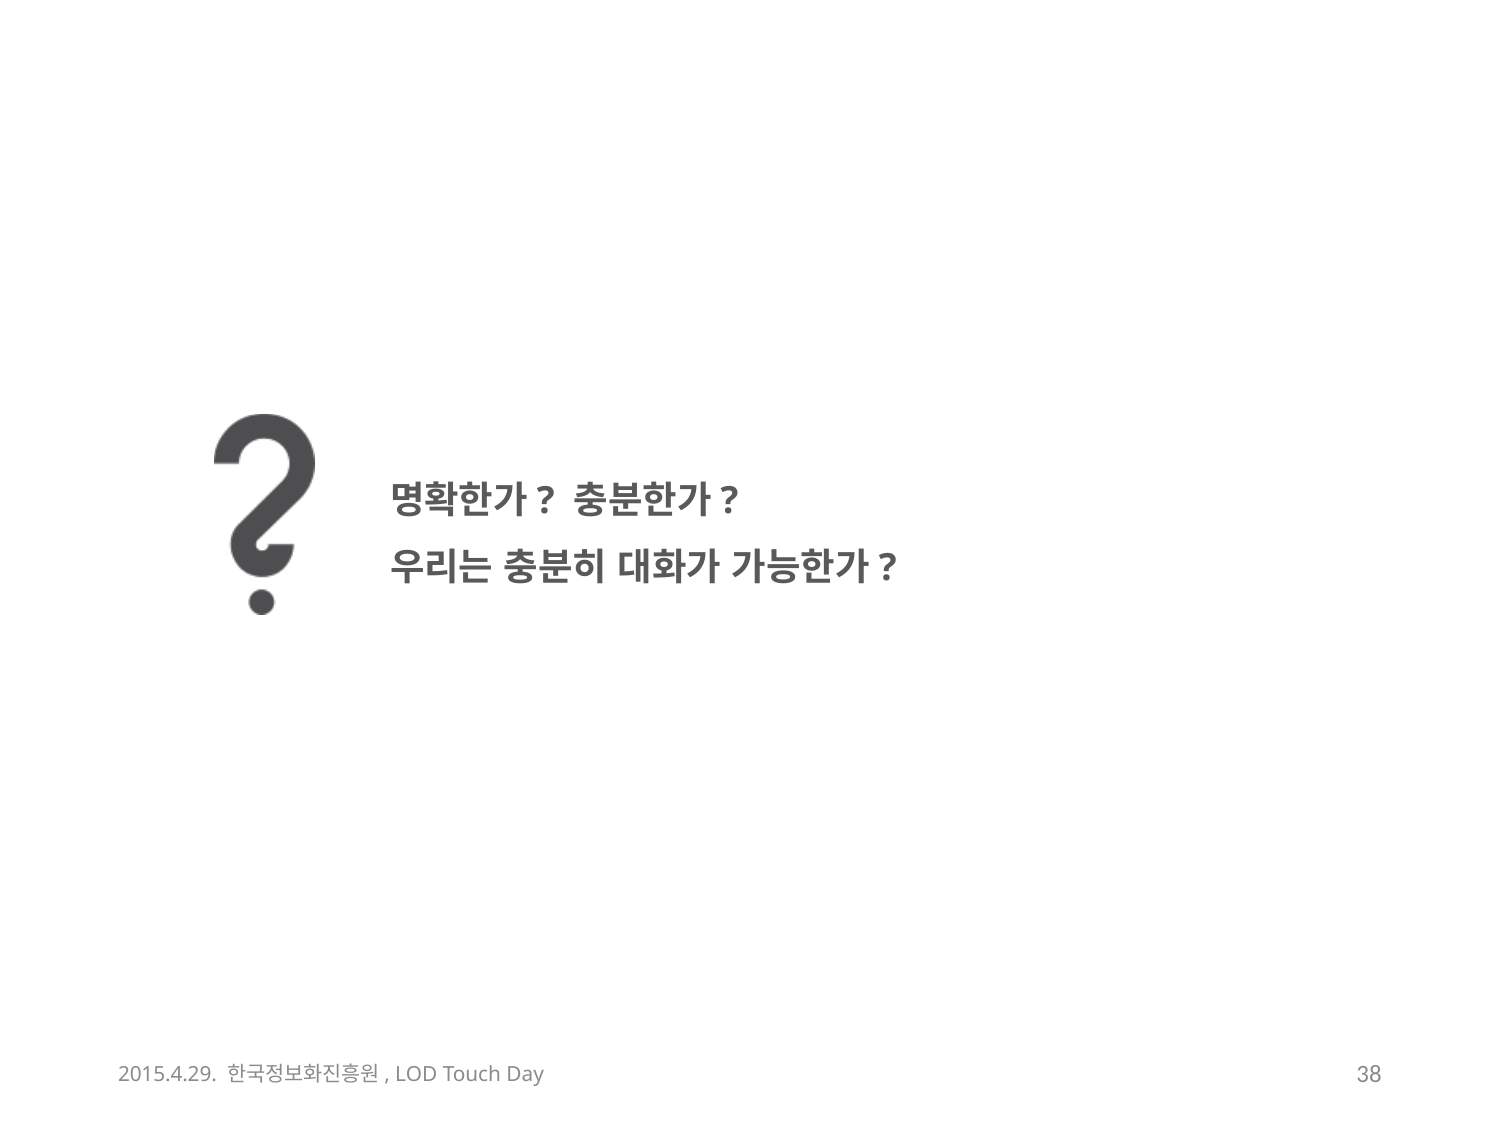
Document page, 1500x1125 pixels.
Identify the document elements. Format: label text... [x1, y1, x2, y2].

picture [214, 414, 315, 615]
footer 2015.4.29. 한국정보화진흥원, LOD Touch Day [103, 1042, 1004, 1103]
text_box 명확한가? 충분한가? 우리는 충분히 대화가 가능한가? [374, 438, 1366, 604]
slide_number 37 [1059, 1042, 1397, 1103]
